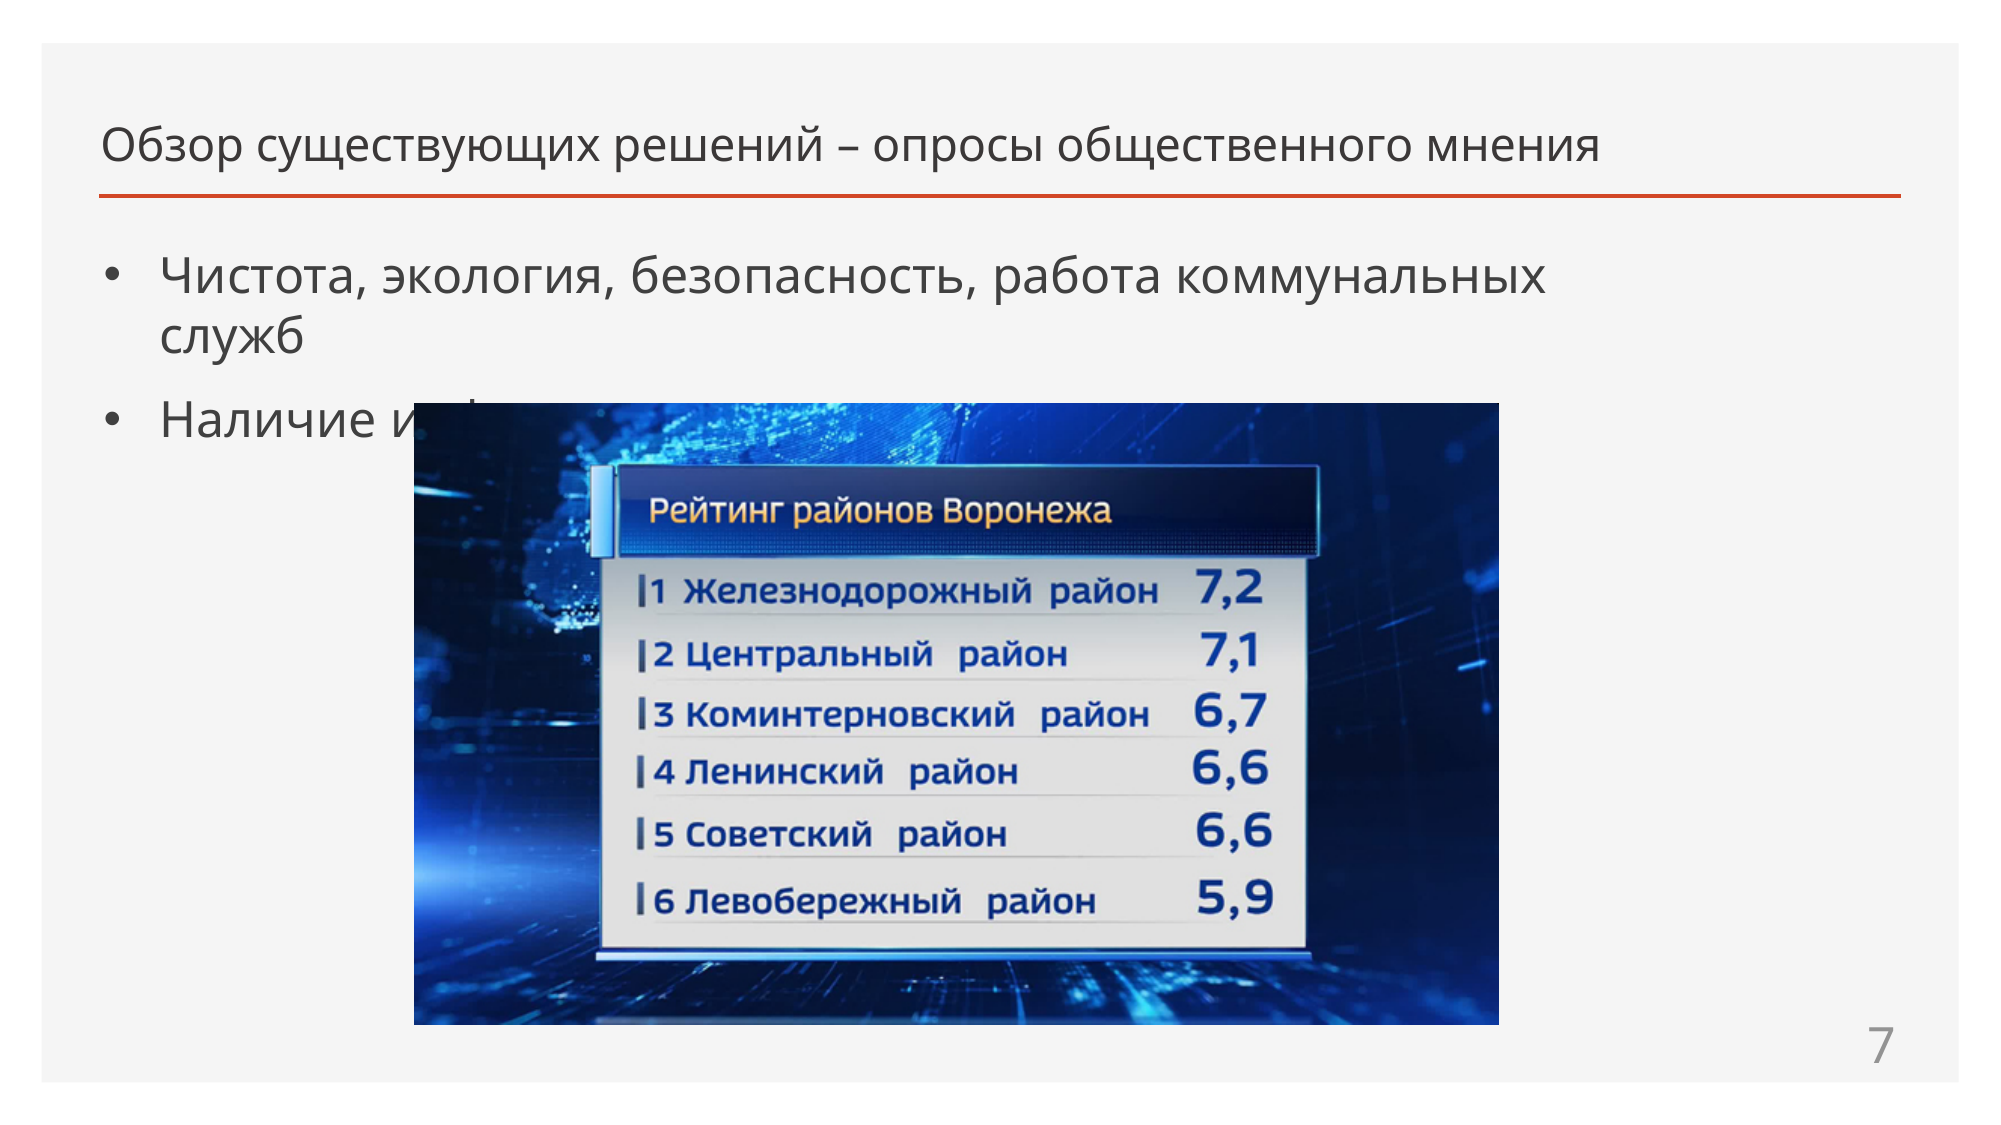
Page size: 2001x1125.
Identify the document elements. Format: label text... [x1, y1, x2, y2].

slide_number 7 [1373, 1017, 1911, 1078]
list Чистота, экология, безопасность, работа коммунальных служб Наличие инфраструктуры [88, 235, 1701, 544]
title Обзор существующих решений – опросы общественного мнения [85, 73, 1828, 179]
picture [414, 403, 1499, 1025]
